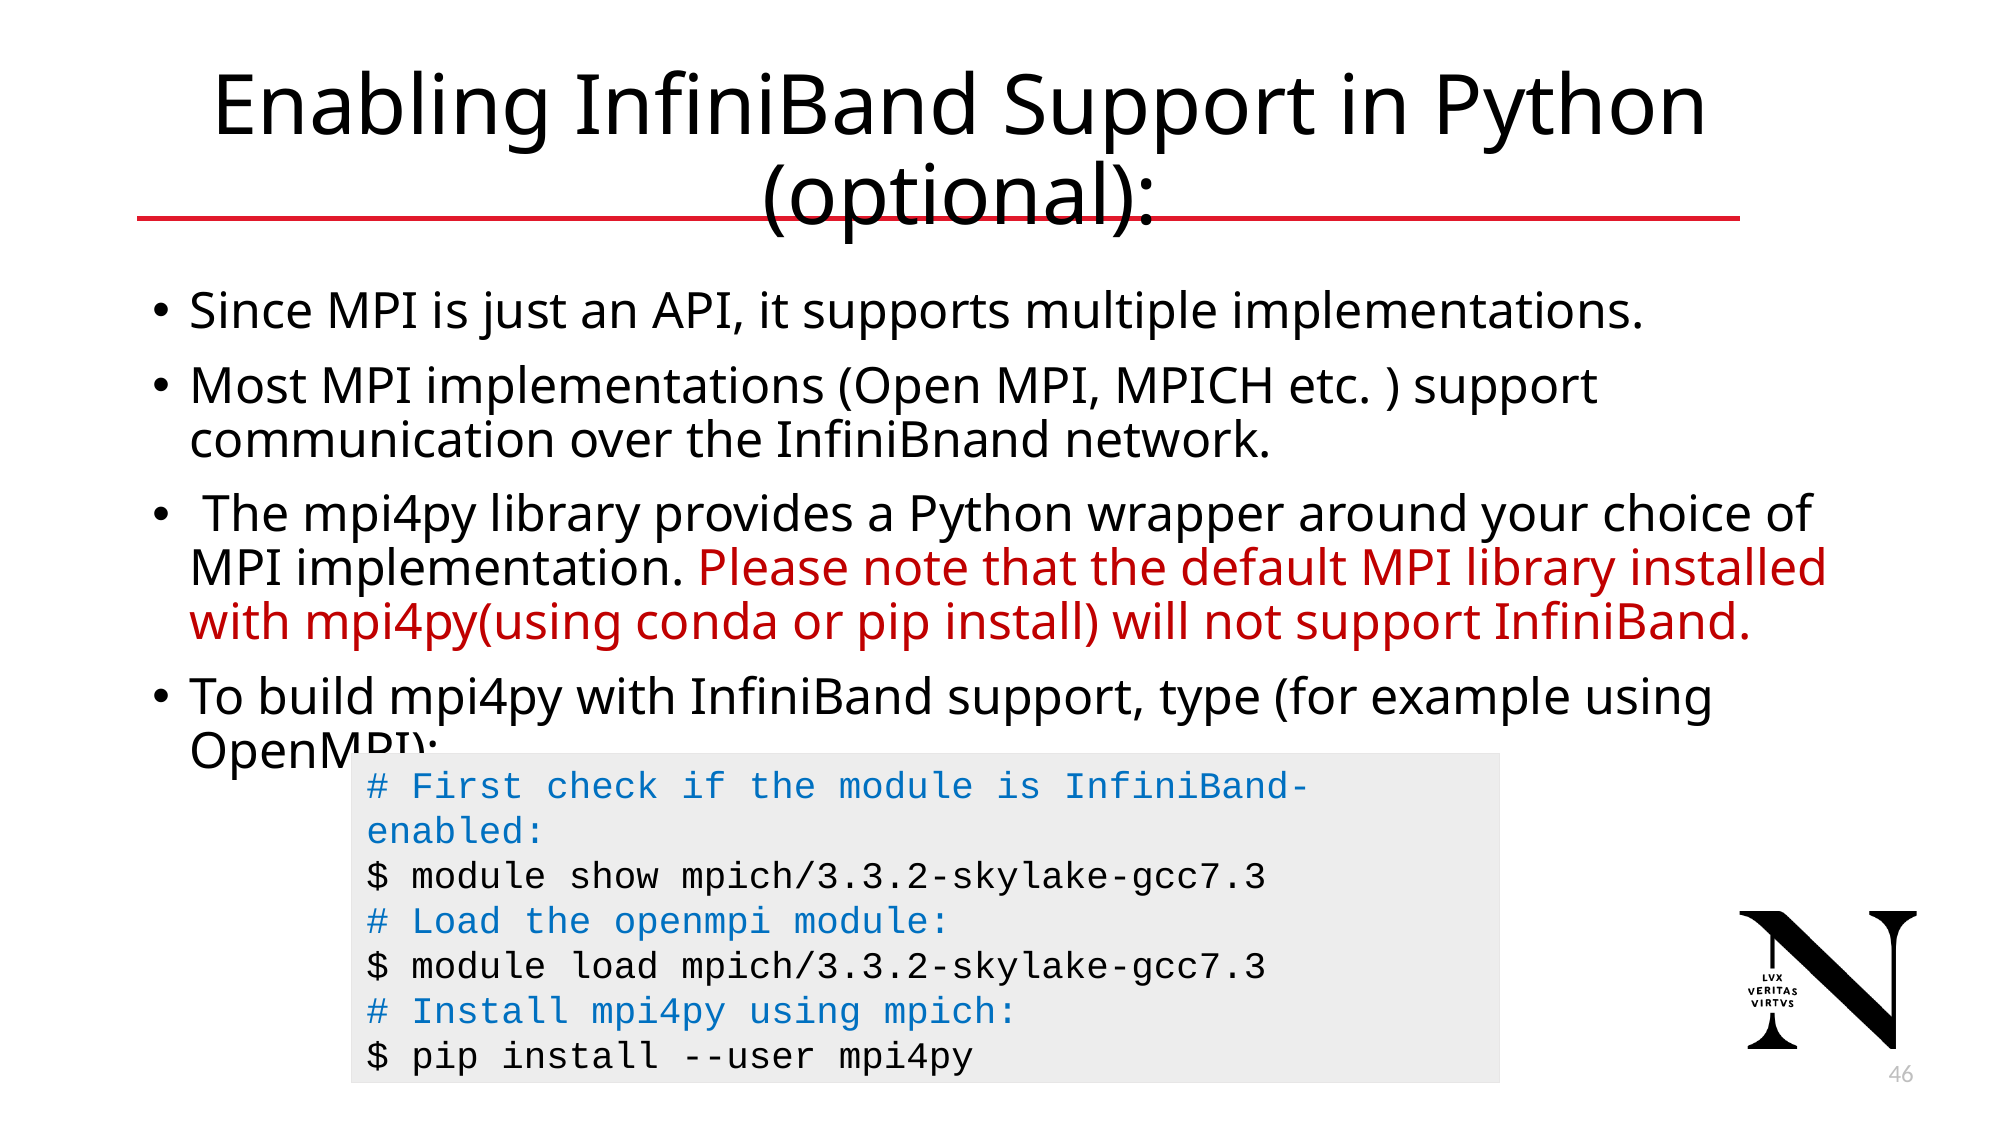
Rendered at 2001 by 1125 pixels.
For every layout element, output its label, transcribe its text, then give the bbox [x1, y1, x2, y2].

list Since MPI is just an API, it supports multiple implementations. Most MPI implementations (Open MPI, MPICH etc. ) support communication over the InfiniBnand network. The mpi4py library provides a Python wrapper around your choice of MPI implementation. Please note that the default MPI library installed with mpi4py(using conda or pip install) will not support InfiniBand. To build mpi4py with InfiniBand support, type (for example using OpenMPI): [137, 277, 1863, 992]
text_box # First check if the module is InfiniBand-enabled: $ module show mpich/3.3.2-skylake-gcc7.3 # Load the openmpi module: $ module load mpich/3.3.2-skylake-gcc7.3 # Install mpi4py using mpich: $ pip install --user mpi4py [351, 753, 1500, 1083]
title Enabling InfiniBand Support in Python (optional): [98, 44, 1824, 262]
slide_number 47 [1479, 1042, 1930, 1103]
